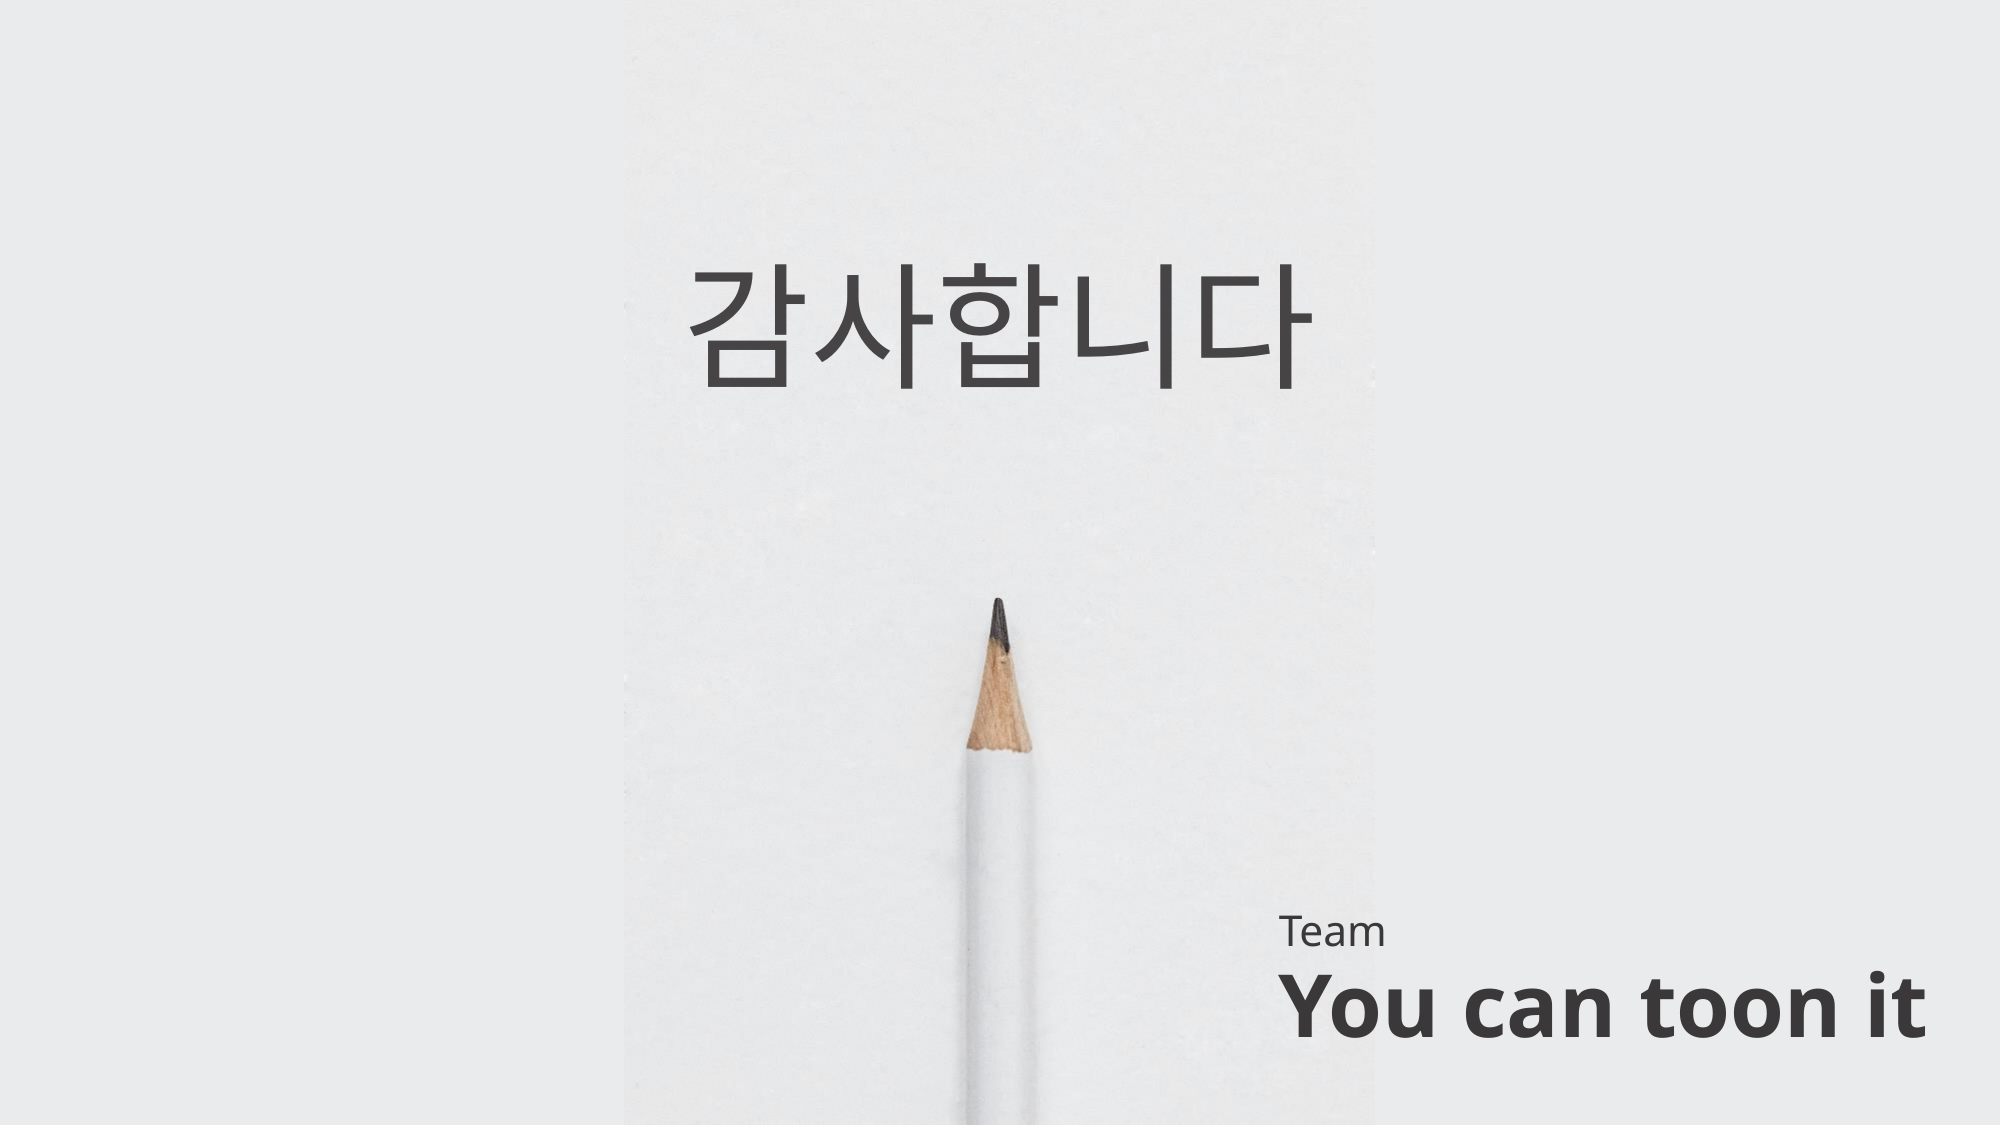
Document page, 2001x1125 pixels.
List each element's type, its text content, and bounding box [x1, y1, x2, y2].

text_box Team You can toon it [1375, 902, 1978, 1125]
picture [624, 0, 1375, 1125]
